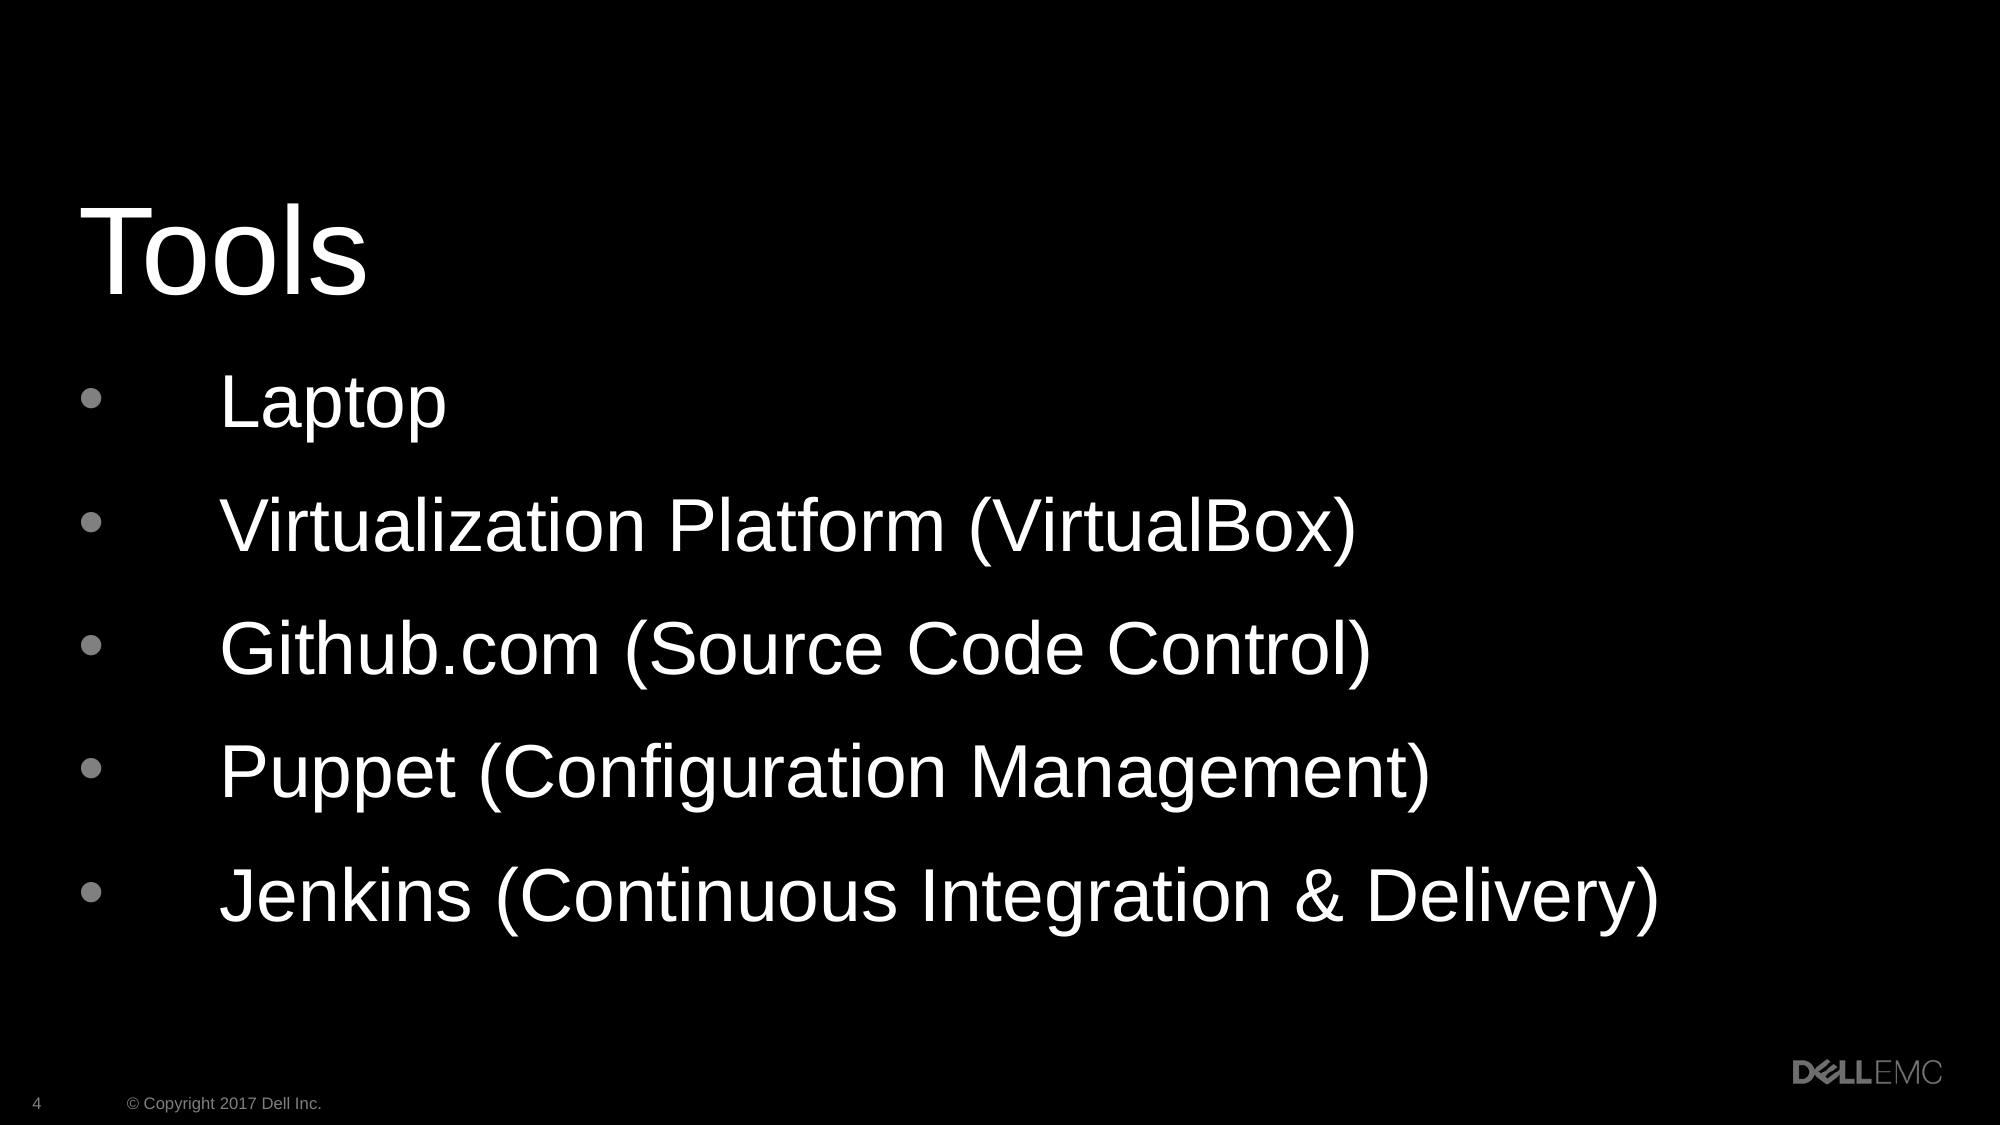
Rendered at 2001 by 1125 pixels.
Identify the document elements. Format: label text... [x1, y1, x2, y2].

list Tools Laptop Virtualization Platform (VirtualBox) Github.com (Source Code Control) Puppet (Configuration Management) Jenkins (Continuous Integration & Delivery) [78, 169, 1895, 942]
picture [1793, 1058, 1942, 1085]
